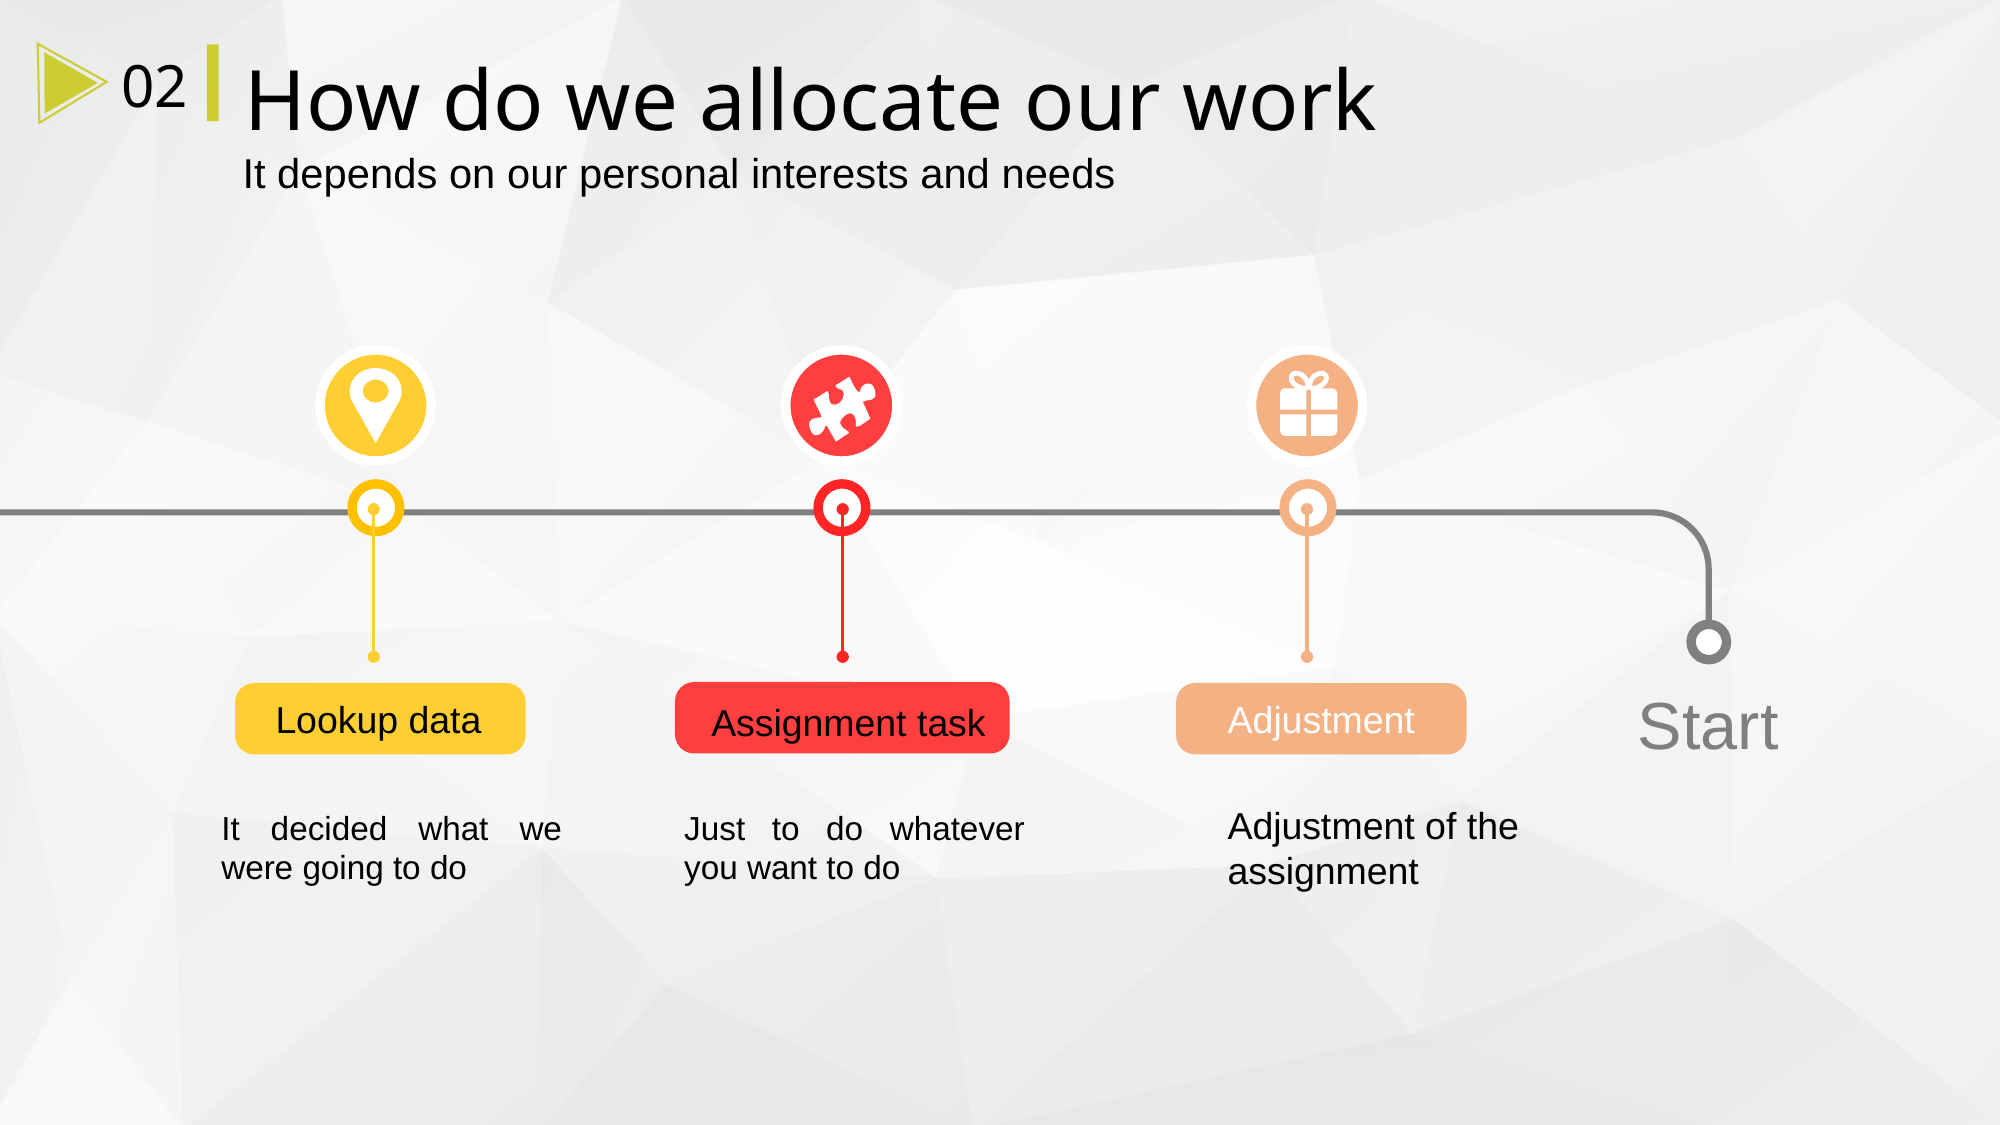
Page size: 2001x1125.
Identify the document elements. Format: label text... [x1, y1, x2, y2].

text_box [1251, 349, 1363, 461]
text_box [400, 508, 818, 517]
text_box [1332, 508, 1713, 623]
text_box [785, 349, 897, 461]
text_box [0, 508, 352, 517]
text_box [1283, 482, 1333, 533]
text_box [320, 349, 432, 461]
text_box How do we allocate our work [230, 39, 1467, 155]
text_box [351, 482, 401, 533]
picture [0, 0, 2000, 1125]
text_box 02 [106, 41, 220, 127]
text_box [1176, 682, 1549, 755]
text_box [866, 508, 1284, 517]
text_box It depends on our personal interests and needs [227, 139, 1163, 205]
text_box Adjustment of the assignment [1212, 794, 1584, 940]
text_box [675, 681, 1084, 754]
text_box Just to do whatever you want to do [669, 799, 1040, 894]
text_box Start [1623, 675, 1853, 771]
text_box [817, 482, 867, 533]
text_box [1690, 623, 1728, 661]
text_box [235, 682, 597, 755]
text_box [28, 42, 108, 120]
text_box It decided what we were going to do [206, 799, 578, 894]
